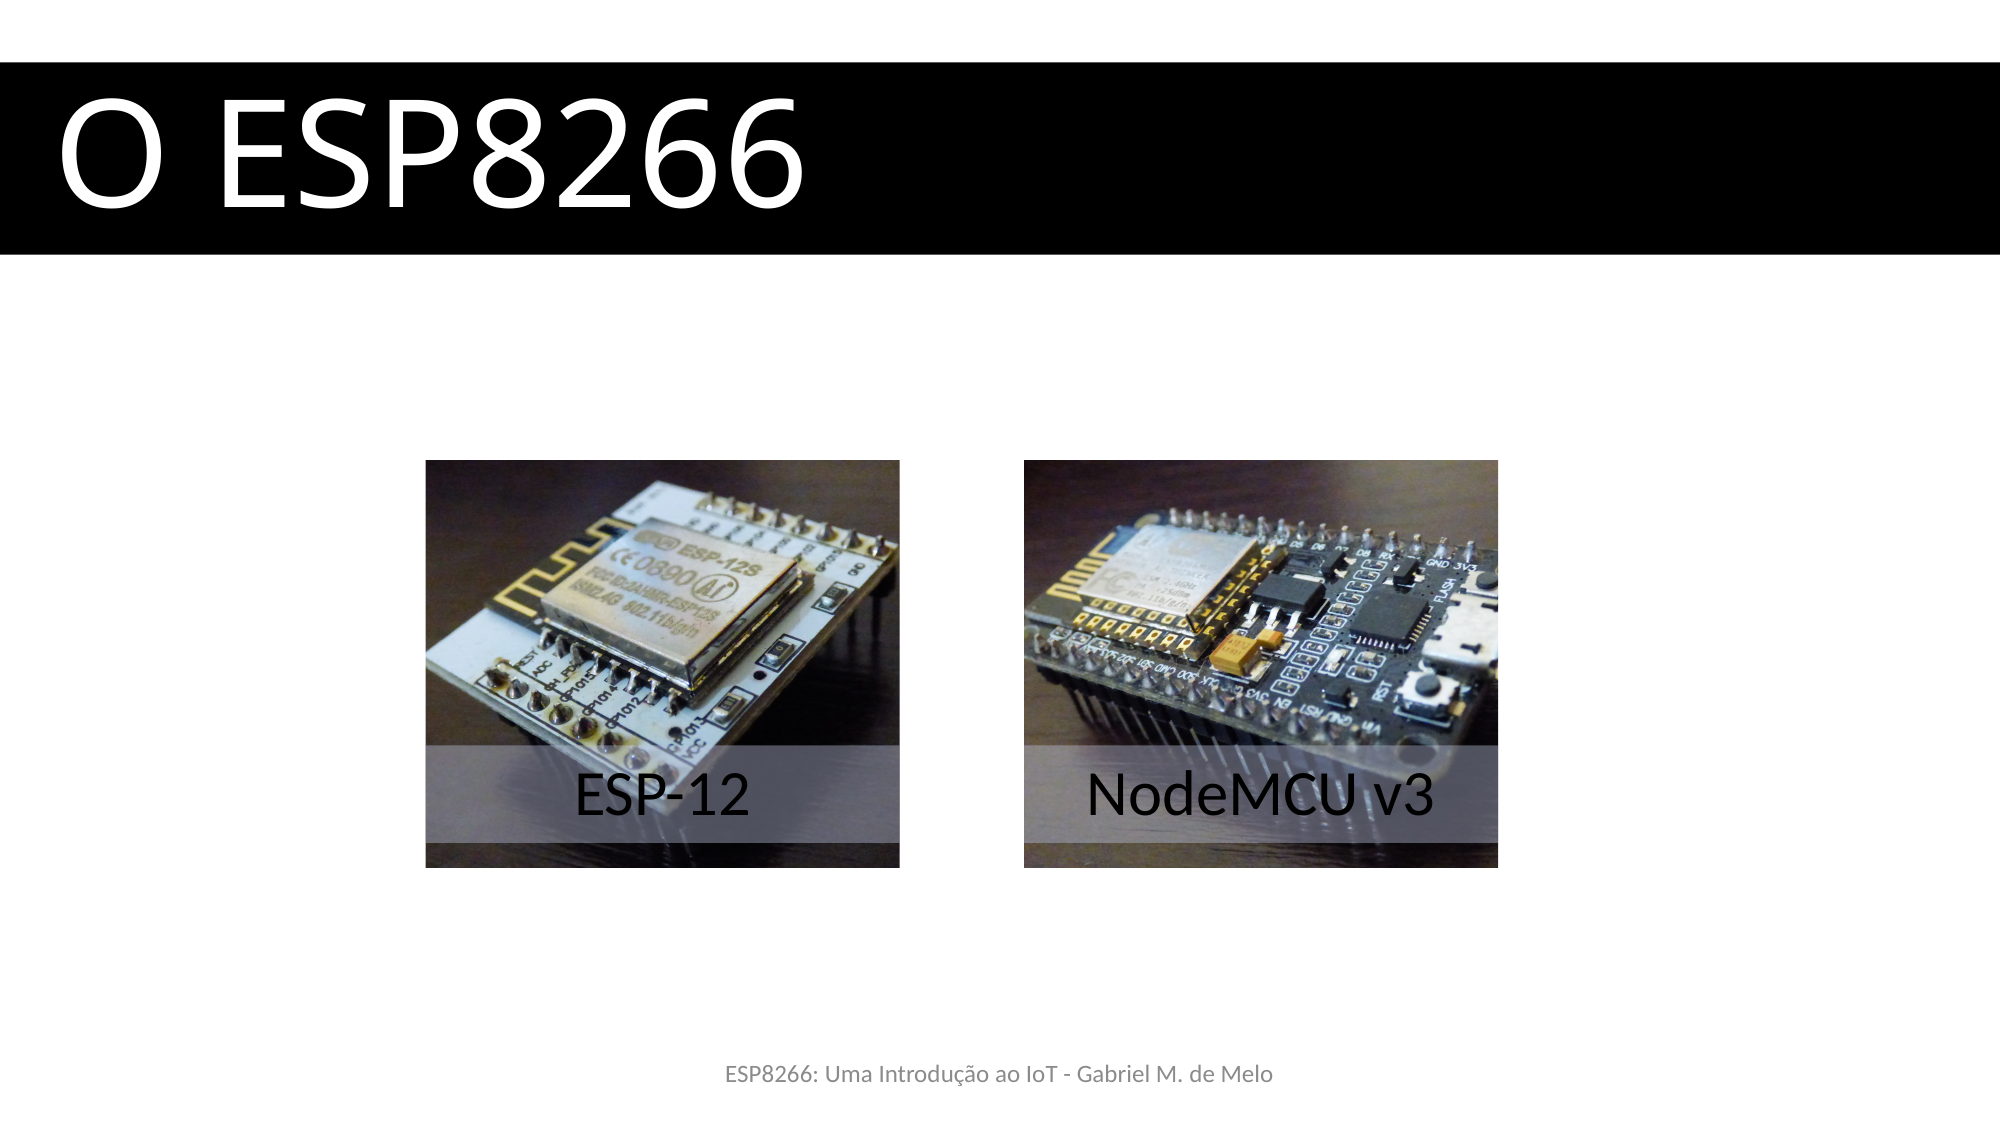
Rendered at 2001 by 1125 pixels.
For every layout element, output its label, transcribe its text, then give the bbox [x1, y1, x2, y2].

text_box O ESP8266 [0, 62, 2000, 255]
footer ESP8266: Uma Introdução ao IoT - Gabriel M. de Melo [662, 1042, 1338, 1103]
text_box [82, 460, 1652, 868]
